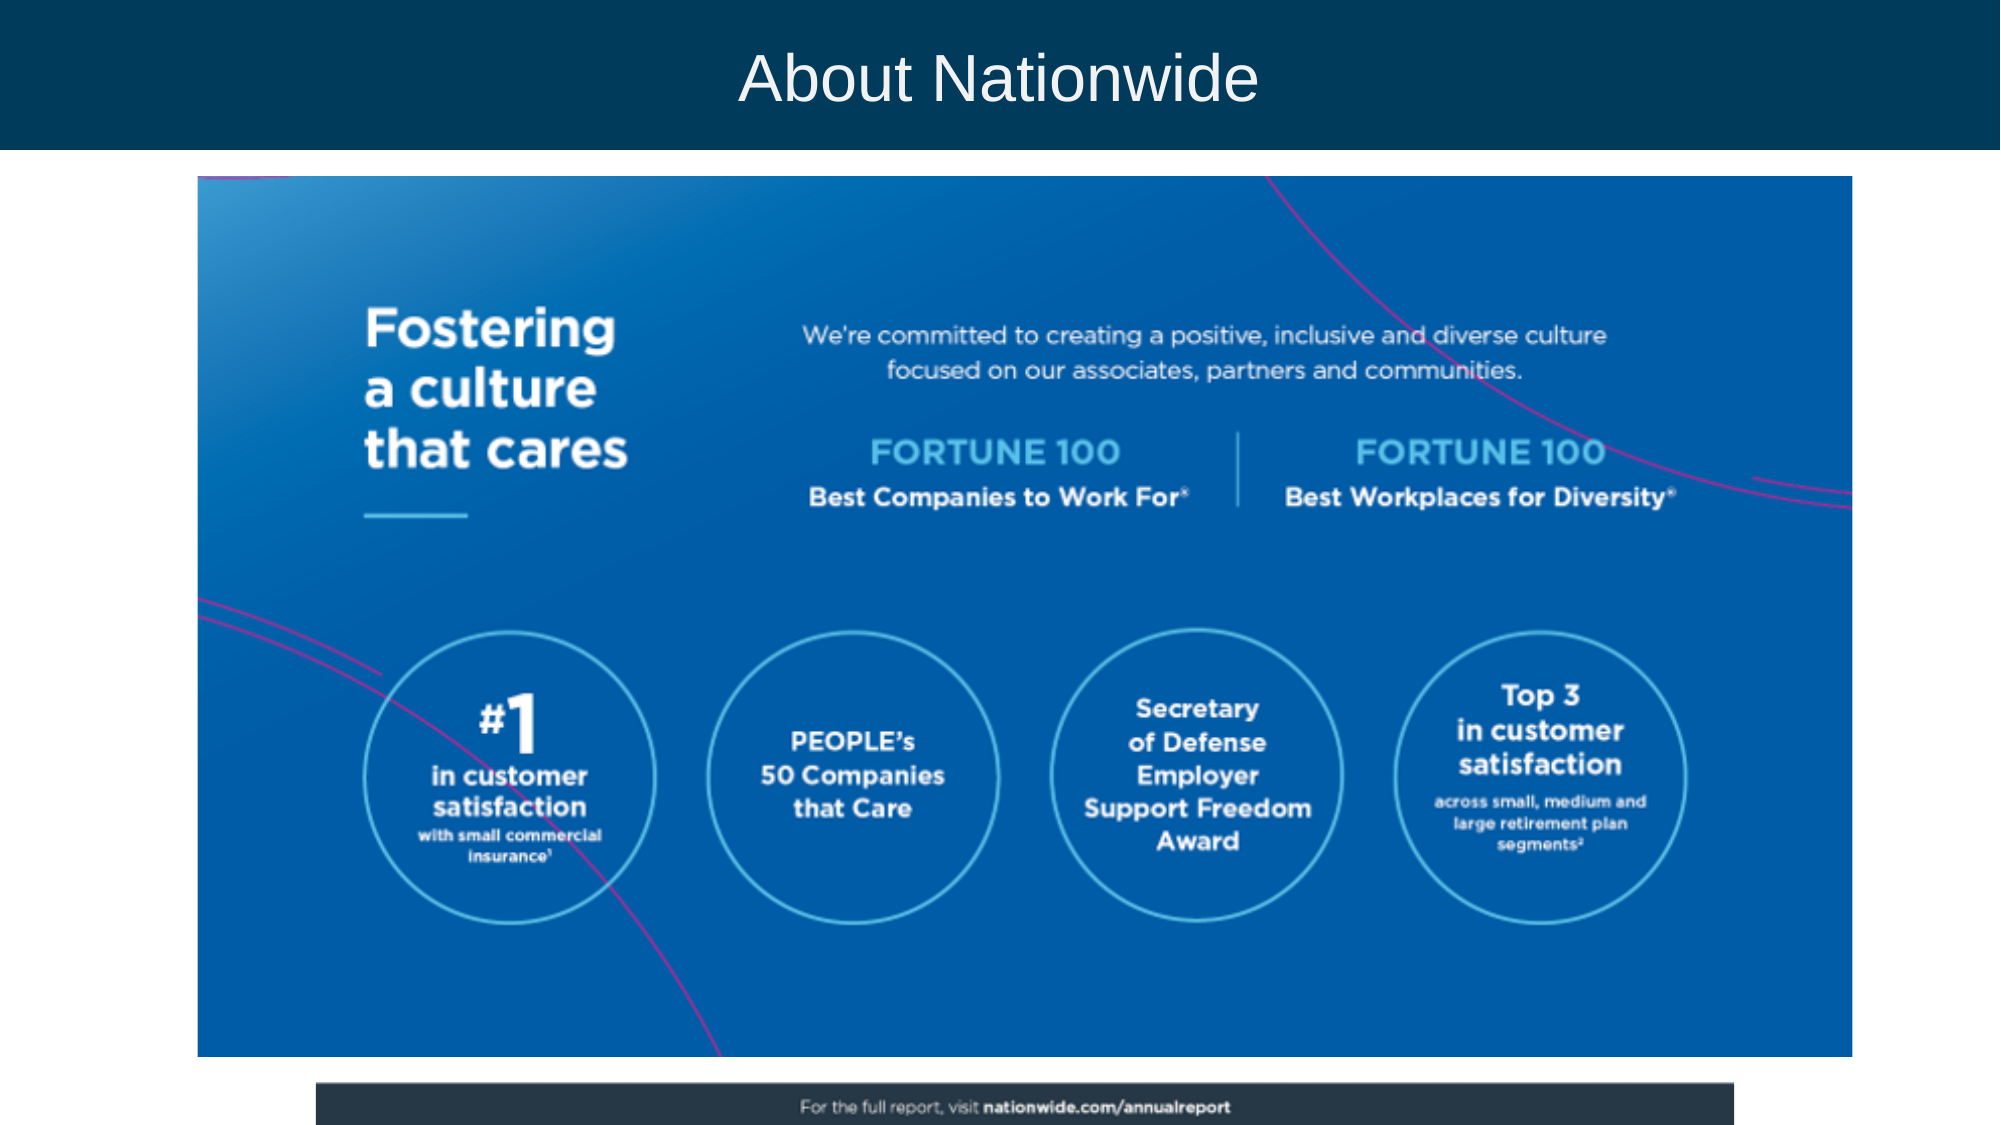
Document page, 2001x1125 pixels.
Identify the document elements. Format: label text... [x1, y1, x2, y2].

text_box About Nationwide [0, 0, 2000, 151]
picture [197, 176, 1853, 1057]
picture [315, 1082, 1735, 1125]
